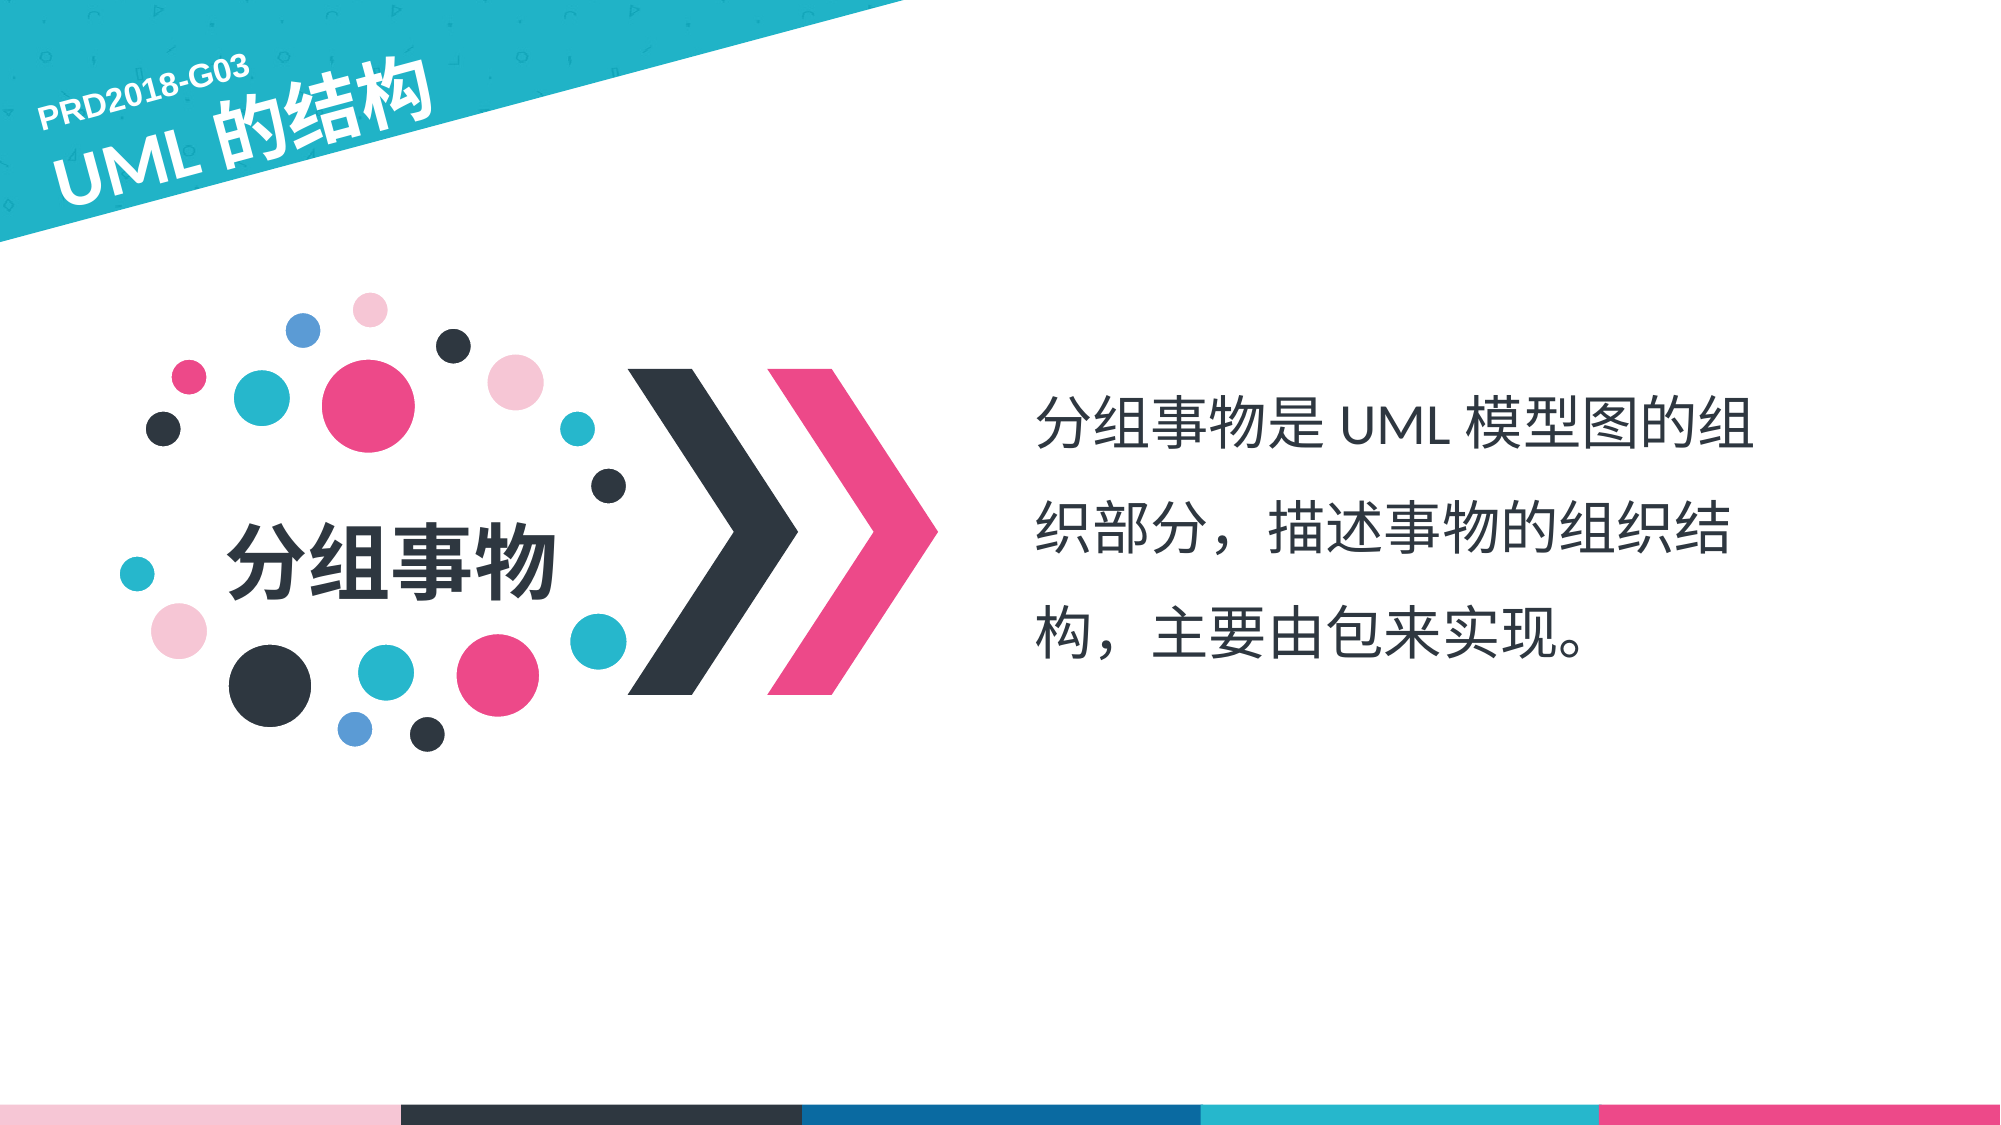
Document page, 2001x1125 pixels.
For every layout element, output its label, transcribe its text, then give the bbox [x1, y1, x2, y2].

text_box [232, 369, 291, 428]
text_box [150, 602, 209, 661]
text_box [0, 0, 366, 243]
text_box [336, 710, 374, 748]
text_box [767, 368, 939, 695]
text_box [408, 715, 446, 753]
text_box [227, 643, 313, 729]
text_box [559, 410, 597, 448]
text_box 分组事物 [209, 453, 573, 618]
text_box [569, 612, 628, 671]
text_box [118, 555, 156, 593]
text_box [351, 291, 389, 329]
text_box [590, 467, 628, 505]
text_box [170, 358, 208, 396]
text_box [144, 410, 182, 448]
text_box 分组事物是UML模型图的组织部分，描述事物的组织结构，主要由包来实现。 [1019, 343, 1804, 674]
text_box [357, 643, 416, 702]
text_box [320, 358, 416, 453]
text_box [434, 327, 472, 365]
text_box [425, 0, 904, 120]
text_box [0, 1104, 2000, 1125]
text_box [455, 633, 541, 718]
text_box [627, 368, 799, 695]
text_box [284, 312, 322, 350]
text_box [486, 353, 545, 412]
text_box PRD2018-G03 UML的结构 [16, 0, 459, 236]
